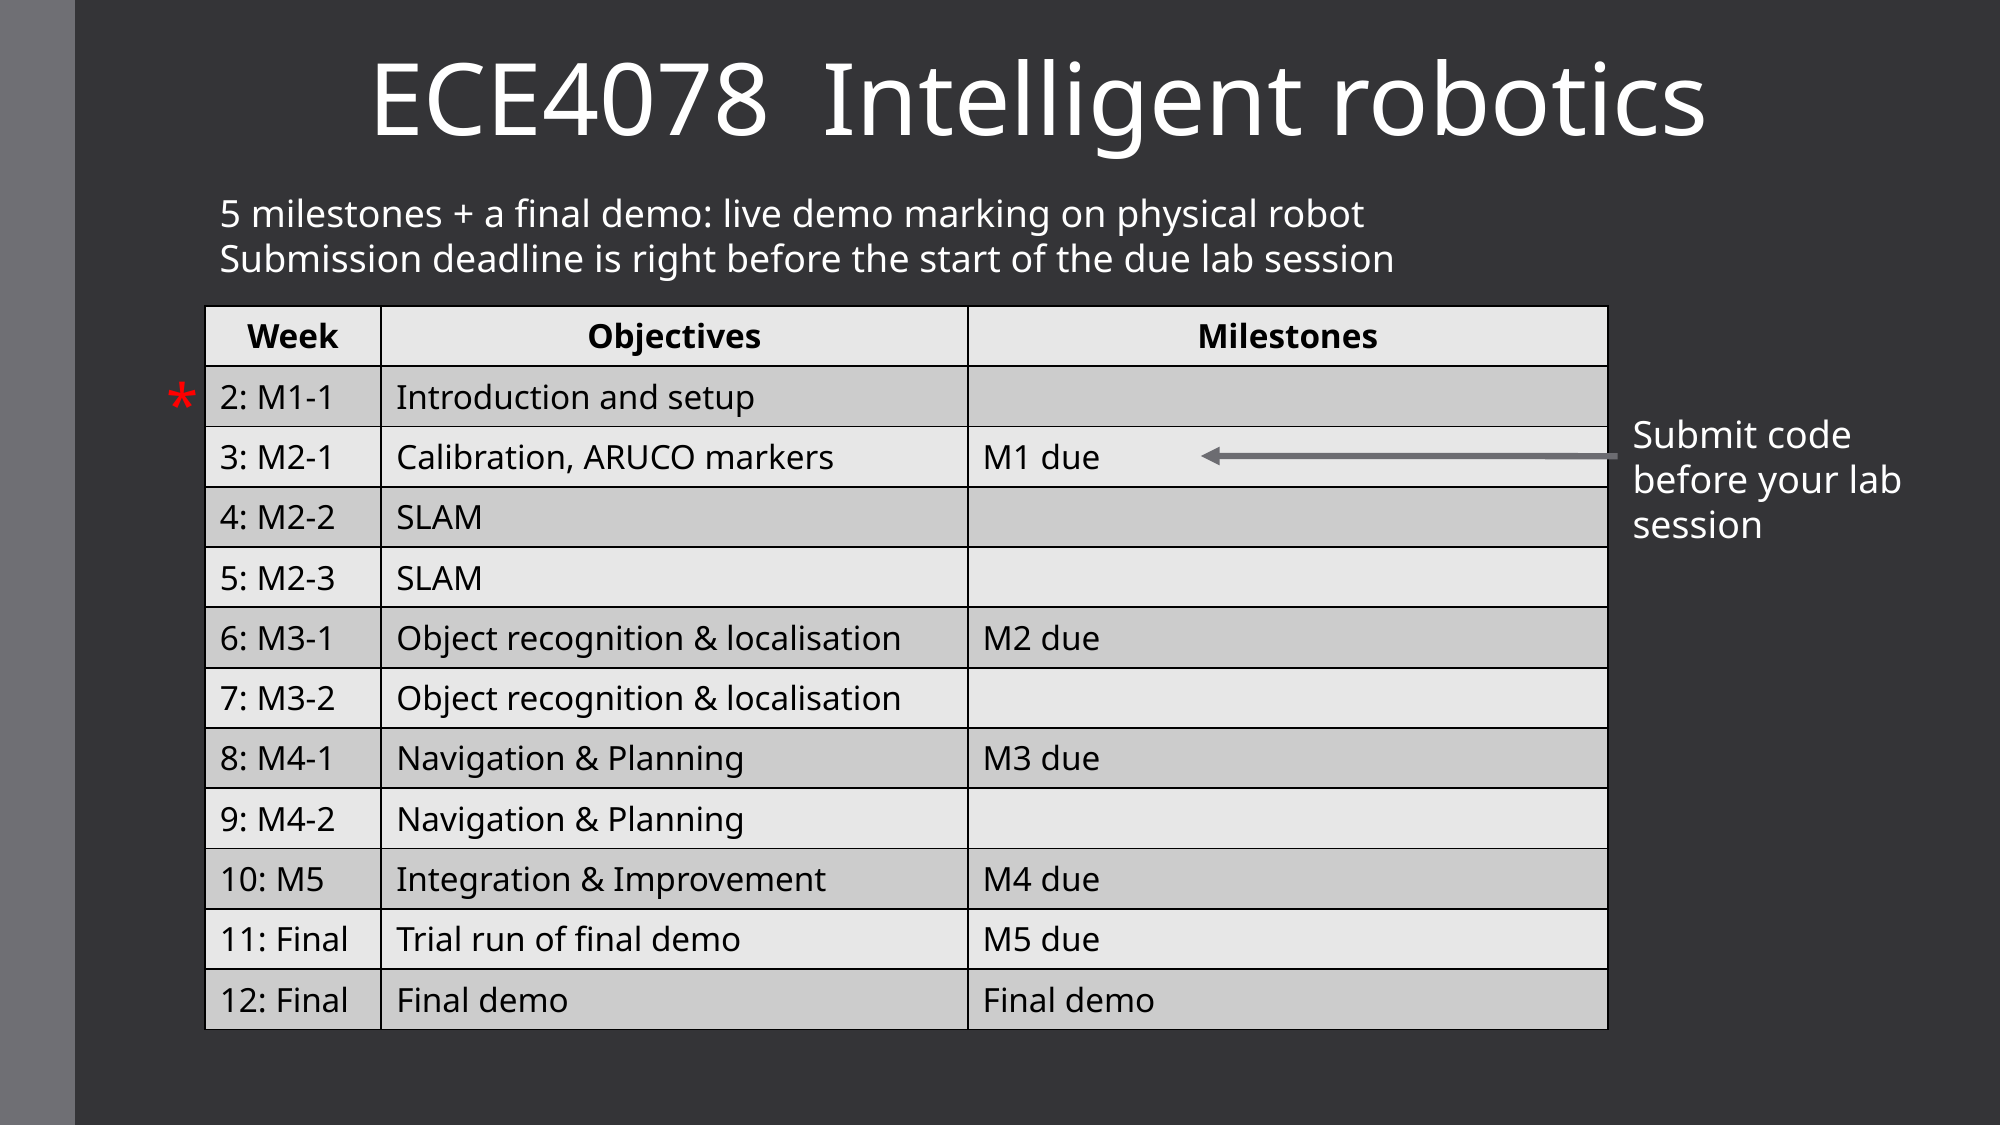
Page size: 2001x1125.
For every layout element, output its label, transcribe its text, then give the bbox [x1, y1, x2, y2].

text_box ECE4078 Intelligent robotics [78, 28, 2000, 163]
table_cell [969, 367, 1607, 426]
table_cell Navigation & Planning [382, 729, 967, 787]
text_box 5 milestones + a final demo: live demo marking on physical robot Submission deadline is right before the start of the due lab session [204, 182, 1848, 288]
table_cell 7: M3-2 [206, 669, 380, 727]
table_cell 12: Final [206, 970, 380, 1029]
table_cell Final demo [382, 970, 967, 1029]
table_cell Final demo [969, 970, 1607, 1029]
table_header Milestones [969, 307, 1607, 365]
table_cell Introduction and setup [382, 367, 967, 426]
table_cell [969, 789, 1607, 848]
table_cell 6: M3-1 [206, 608, 380, 667]
table_cell Trial run of final demo [382, 910, 967, 968]
table_cell [969, 669, 1607, 727]
table_cell Integration & Improvement [382, 849, 967, 908]
table_cell 8: M4-1 [206, 729, 380, 787]
table_cell SLAM [382, 548, 967, 606]
table_cell Navigation & Planning [382, 789, 967, 848]
text_box Submit code before your lab session [1617, 403, 1949, 563]
table_cell [969, 488, 1607, 546]
table_cell M5 due [969, 910, 1607, 968]
text_box [1200, 449, 1618, 463]
table_header Objectives [382, 307, 967, 365]
table_cell 9: M4-2 [206, 789, 380, 848]
table_cell M3 due [969, 729, 1607, 787]
table_cell 5: M2-3 [206, 548, 380, 606]
text_box * [151, 360, 205, 446]
table_cell [969, 548, 1607, 606]
table_header Week [206, 307, 380, 365]
table_cell M1 due [969, 427, 1607, 486]
table_cell Object recognition & localisation [382, 608, 967, 667]
table_cell 3: M2-1 [206, 427, 380, 486]
table_cell 4: M2-2 [206, 488, 380, 546]
table_cell SLAM [382, 488, 967, 546]
table_cell 2: M1-1 [206, 367, 380, 426]
table_cell 10: M5 [206, 849, 380, 908]
table_cell Calibration, ARUCO markers [382, 427, 967, 486]
table_cell M2 due [969, 608, 1607, 667]
table_cell 11: Final [206, 910, 380, 968]
table_cell Object recognition & localisation [382, 669, 967, 727]
table_cell M4 due [969, 849, 1607, 908]
